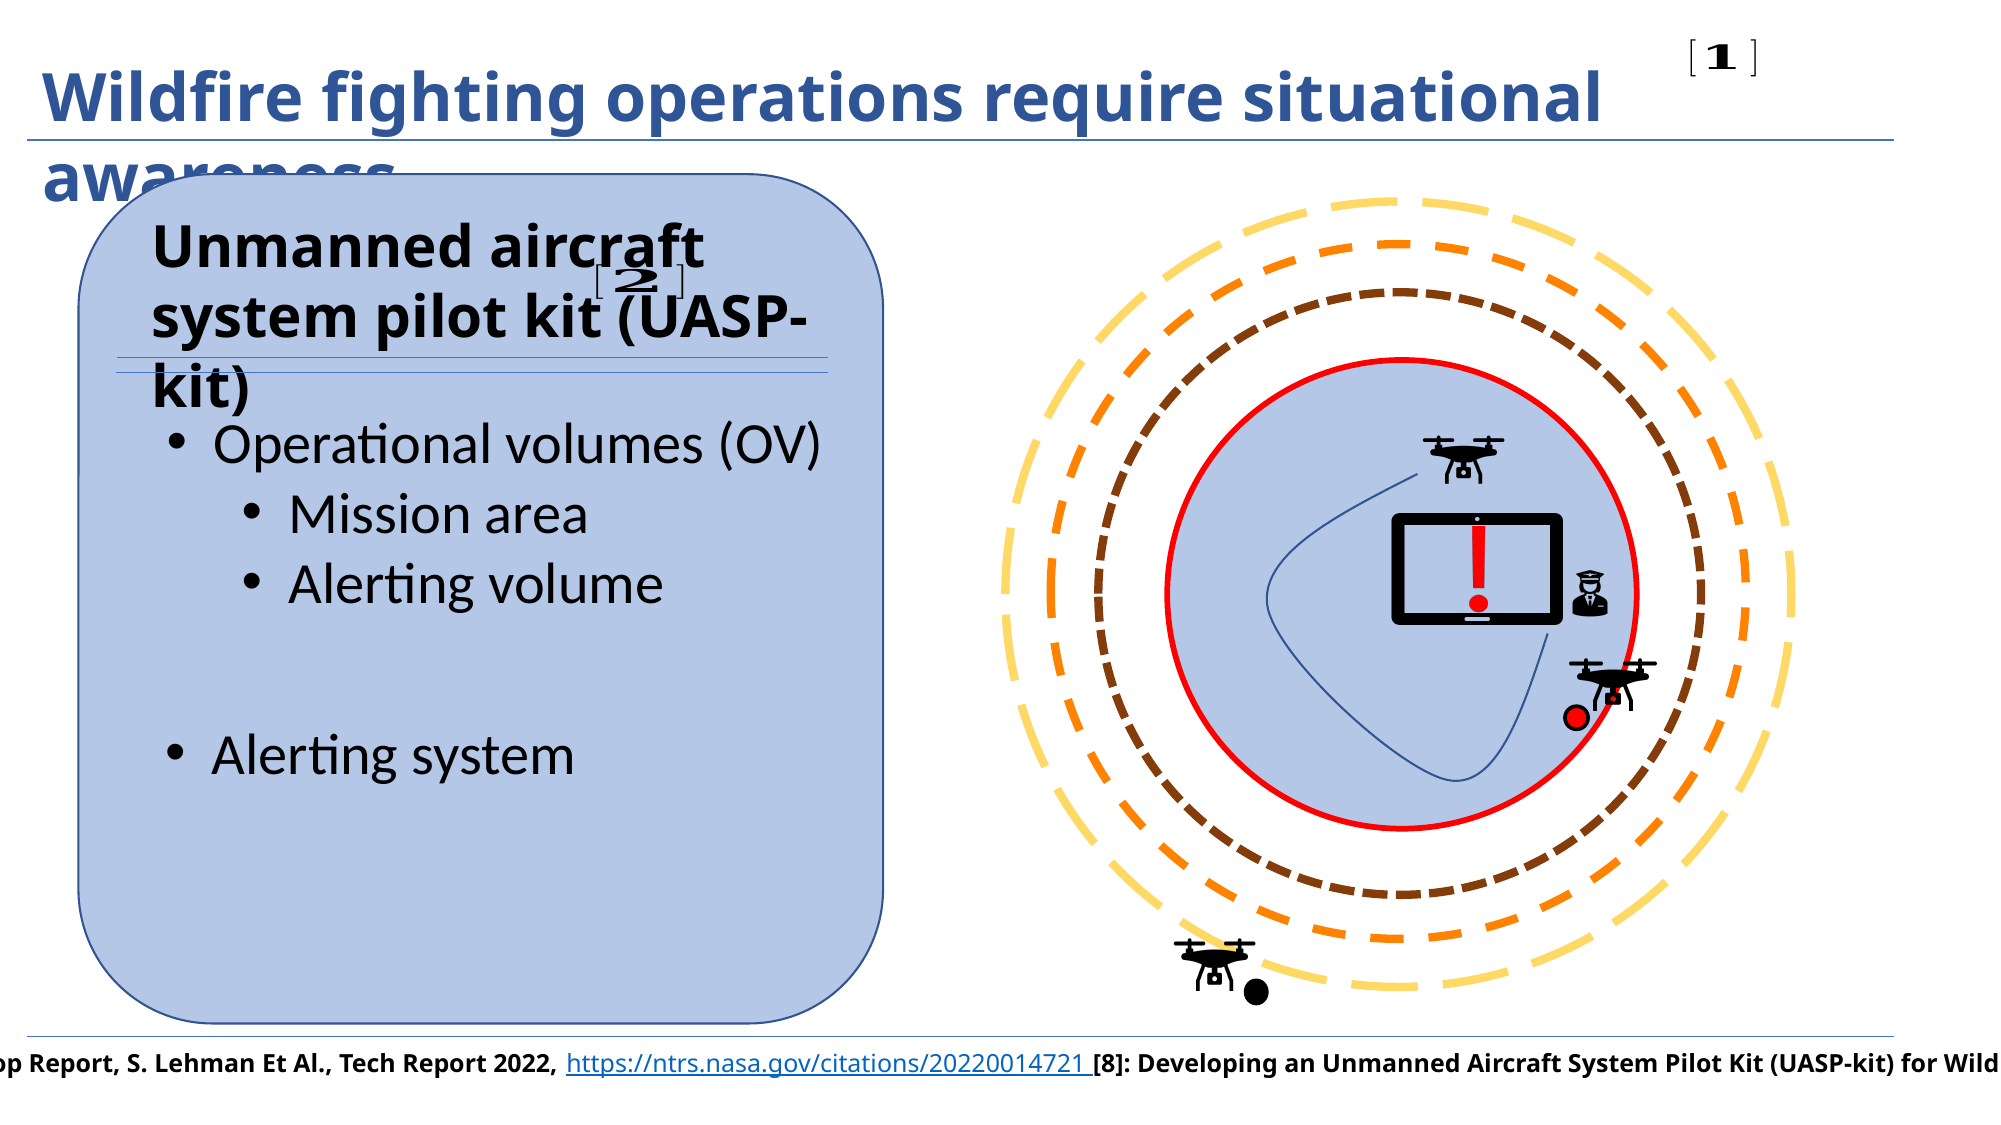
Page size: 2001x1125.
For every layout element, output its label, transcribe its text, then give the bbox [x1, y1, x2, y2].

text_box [1170, 916, 1267, 1013]
text_box Operational volumes (OV) Mission area Alerting volume [151, 398, 839, 623]
text_box Unmanned aircraft system pilot kit (UASP-kit) [136, 201, 863, 427]
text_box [1005, 201, 1792, 987]
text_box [1564, 636, 1661, 733]
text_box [1374, 473, 1580, 665]
text_box [77, 173, 885, 1025]
text_box Wildfire fighting operations require situational awareness [27, 47, 1984, 223]
text_box Alerting system [150, 708, 592, 794]
text_box [7]: NASA System-Wide Safety Wildland Firefighting Operations Workshop Report, S. Lehman Et Al., Tech Report 2022, https://ntrs.nasa.gov/citations/20220014721 [8]: Developing an Unmanned Aircraft System Pilot Kit (UASP-kit) for Wildland Fire UAS Operators, L. Martin Et Al., AIAA AVIATION 2022 [0, 1039, 2000, 1125]
